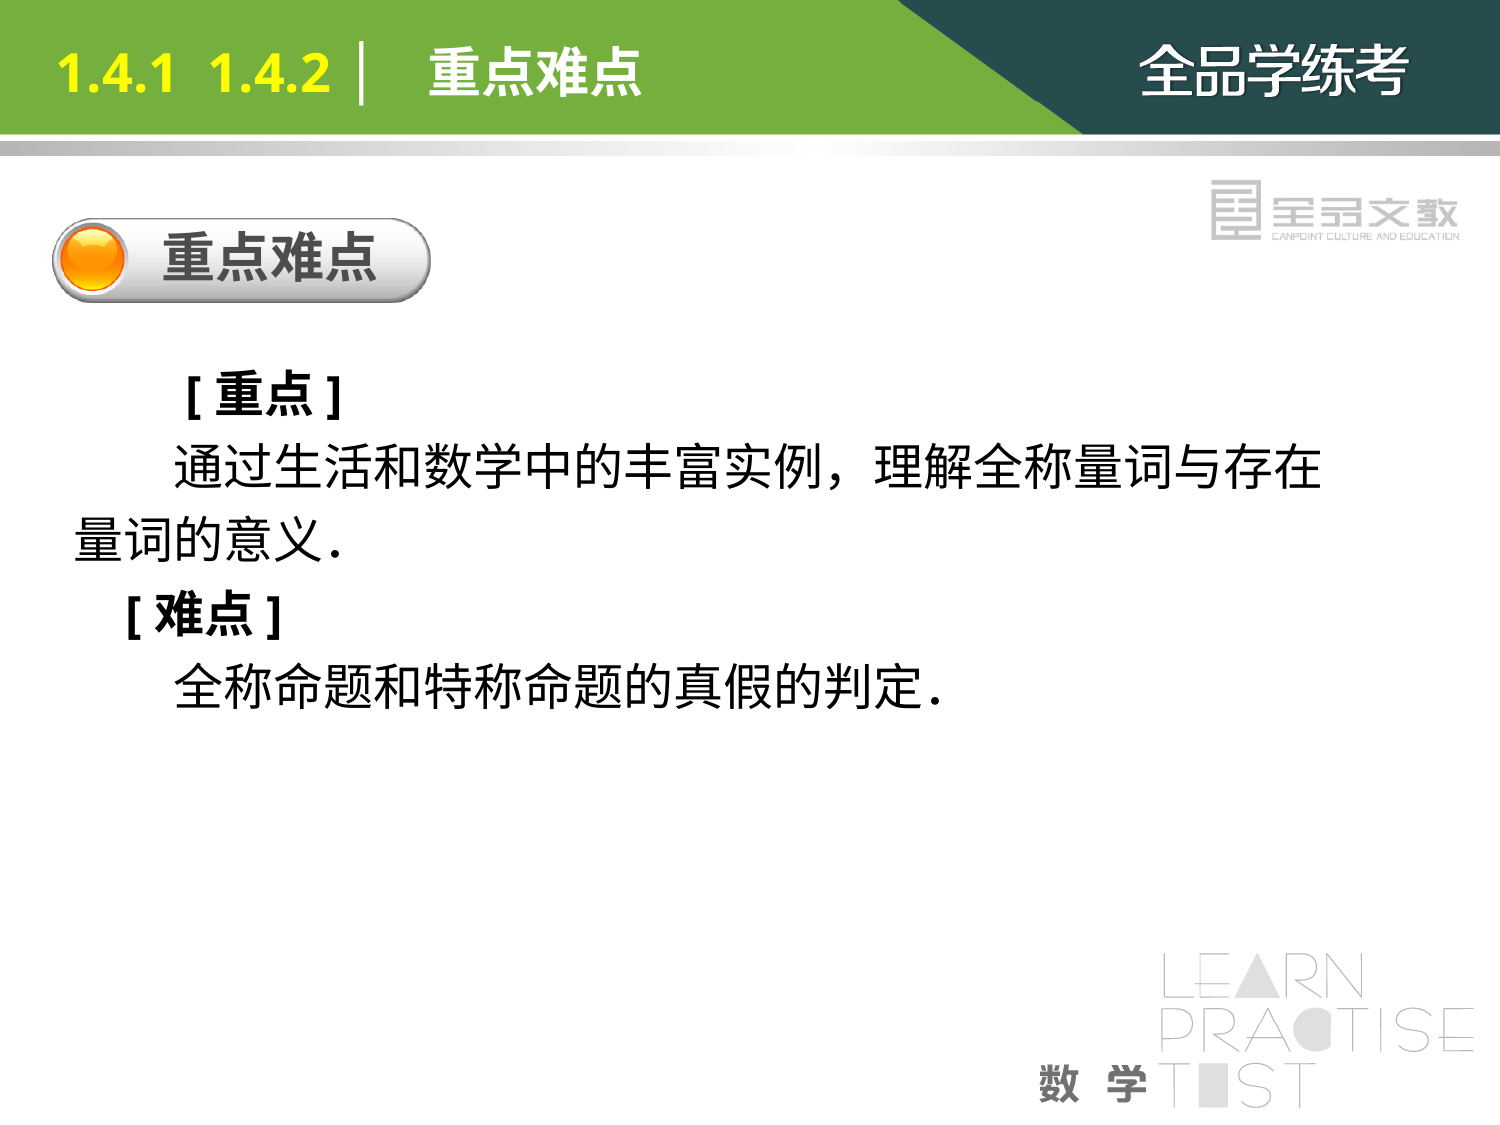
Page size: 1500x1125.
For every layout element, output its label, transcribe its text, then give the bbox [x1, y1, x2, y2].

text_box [52, 215, 432, 303]
picture [0, 0, 1500, 1125]
text_box 1.4.1 1.4.2 │ 重点难点 [41, 30, 1057, 111]
text_box [重点] 通过生活和数学中的丰富实例，理解全称量词与存在 量词的意义． [难点] 全称命题和特称命题的真假的判定． [58, 342, 1447, 1004]
